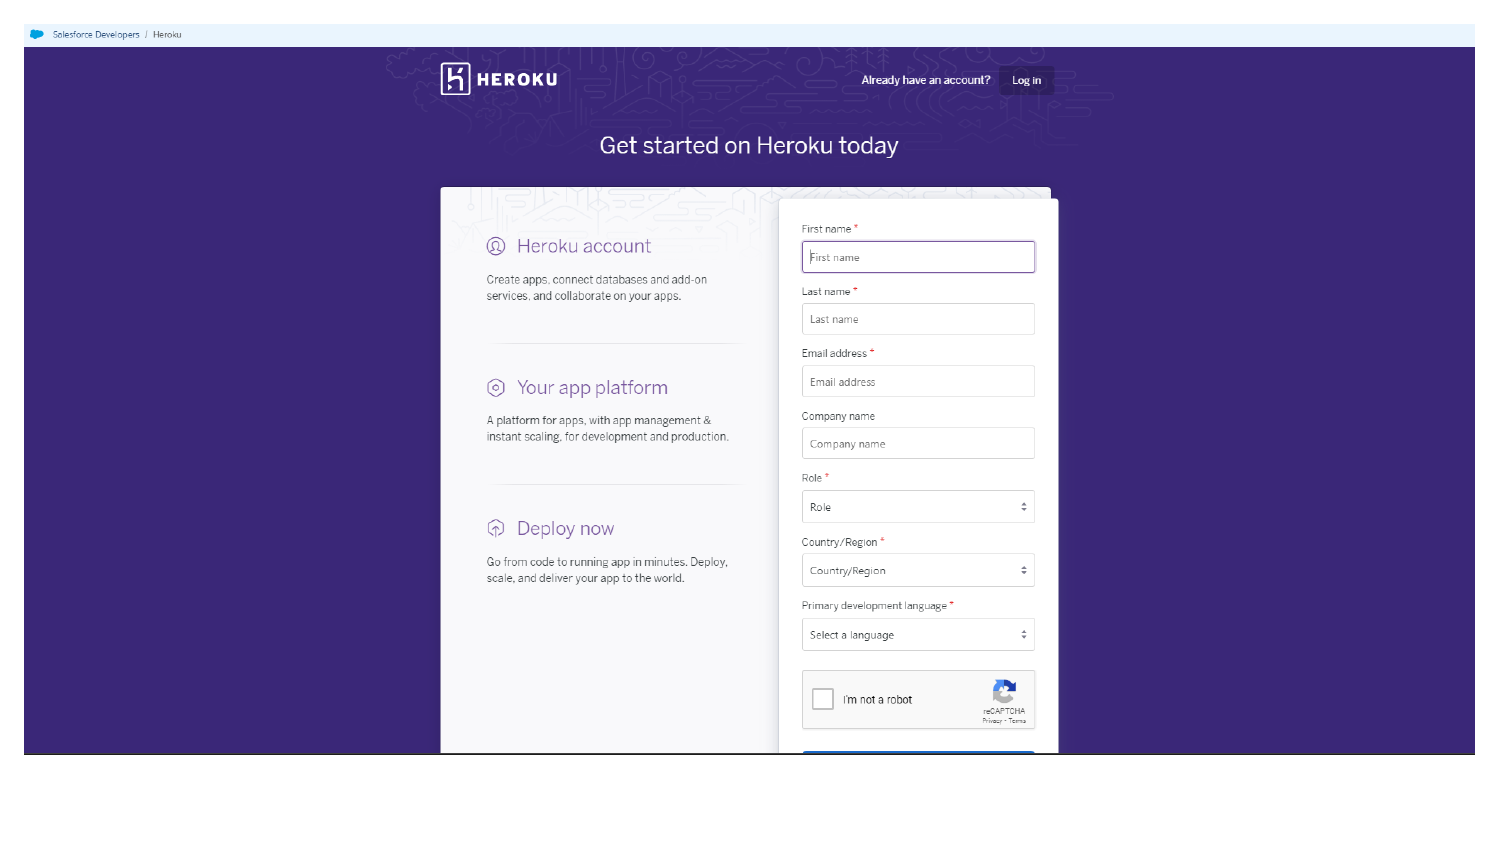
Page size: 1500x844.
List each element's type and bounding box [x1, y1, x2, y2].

picture [24, 24, 1476, 755]
